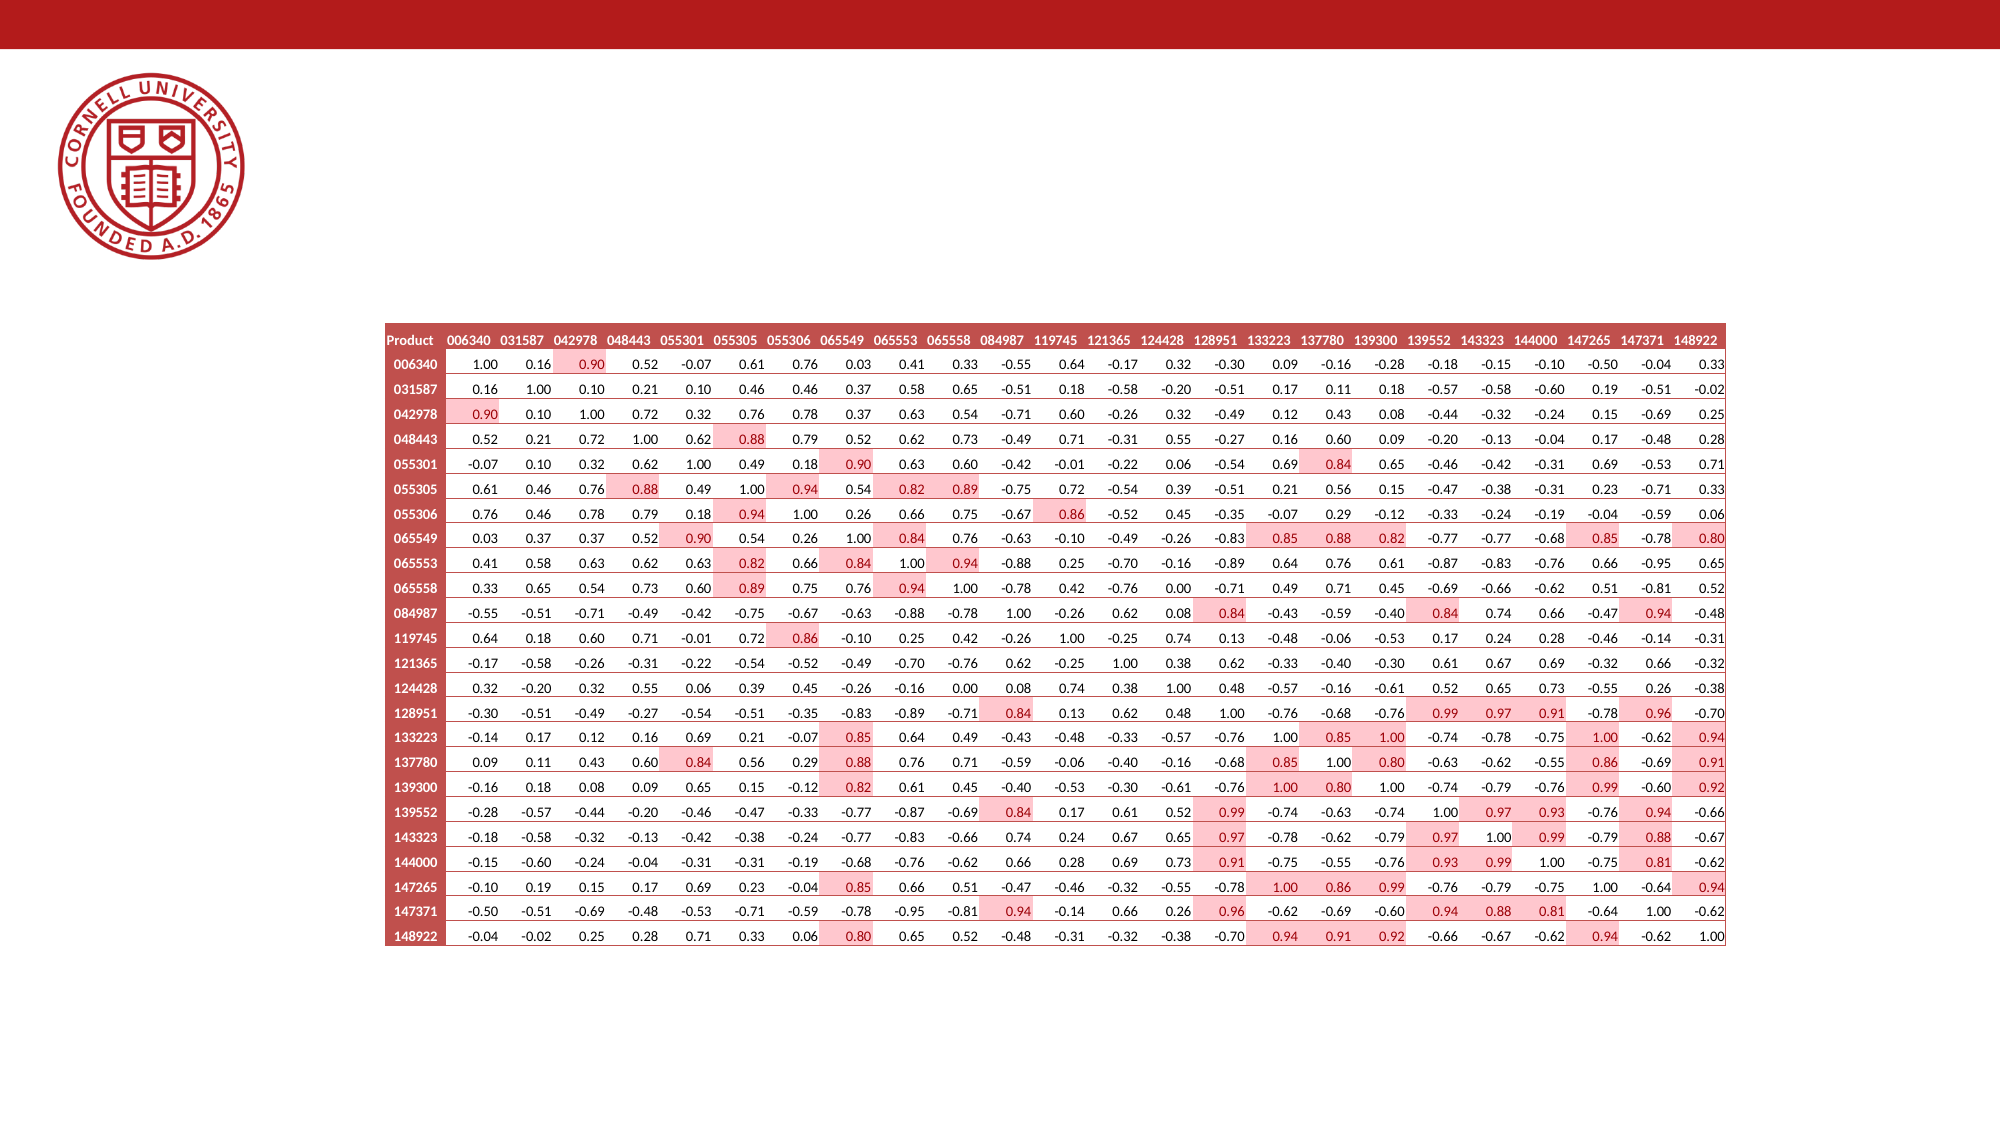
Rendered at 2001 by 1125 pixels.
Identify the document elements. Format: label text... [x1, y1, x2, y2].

table_cell -0.48 [1033, 722, 1086, 746]
table_cell -0.30 [1086, 772, 1139, 796]
table_cell -0.04 [1619, 349, 1672, 373]
table_cell -0.74 [1406, 722, 1459, 746]
table_cell -0.75 [1566, 847, 1619, 871]
table_cell -0.55 [1139, 872, 1193, 895]
table_cell 147371 [386, 896, 446, 920]
table_cell -0.31 [606, 648, 659, 672]
table_cell 0.37 [553, 523, 606, 547]
table_header 065558 [926, 324, 979, 348]
table_cell 0.66 [873, 872, 926, 895]
table_cell -0.61 [1139, 772, 1193, 796]
table_cell 0.71 [1033, 424, 1086, 448]
table_cell -0.67 [766, 598, 819, 622]
table_cell -0.79 [1566, 822, 1619, 846]
table_cell 0.94 [1619, 797, 1672, 821]
table_cell -0.78 [1619, 523, 1672, 547]
table_header 065549 [819, 324, 873, 348]
table_cell 0.74 [1459, 598, 1512, 622]
table_cell 0.17 [499, 722, 553, 746]
table_cell 0.79 [766, 424, 819, 448]
table_cell 0.16 [499, 349, 553, 373]
table_cell 0.28 [606, 921, 659, 945]
table_cell 144000 [386, 847, 446, 871]
table_cell -0.59 [1619, 499, 1672, 522]
table_cell 0.74 [979, 822, 1033, 846]
table_cell -0.53 [1619, 449, 1672, 473]
table_cell 0.64 [1246, 548, 1299, 572]
table_cell 0.08 [553, 772, 606, 796]
table_cell -0.52 [1086, 499, 1139, 522]
table_cell -0.14 [446, 722, 499, 746]
table_cell 0.26 [766, 523, 819, 547]
table_cell 0.82 [713, 548, 766, 572]
table_cell 0.32 [659, 399, 713, 423]
table_cell 1.00 [1193, 697, 1246, 721]
table_cell -0.70 [873, 648, 926, 672]
table_cell 0.64 [1033, 349, 1086, 373]
table_cell -0.47 [713, 797, 766, 821]
table_cell 0.54 [713, 523, 766, 547]
table_cell 0.86 [1566, 747, 1619, 771]
table_cell 143323 [386, 822, 446, 846]
table_cell 1.00 [1033, 623, 1086, 647]
table_cell -0.58 [499, 648, 553, 672]
table_cell -0.53 [1352, 623, 1406, 647]
table_cell 0.85 [1566, 523, 1619, 547]
table_cell -0.63 [1299, 797, 1352, 821]
table_cell 0.17 [1566, 424, 1619, 448]
table_cell -0.28 [446, 797, 499, 821]
table_cell 0.96 [1193, 896, 1246, 920]
table_cell 0.99 [1566, 772, 1619, 796]
table_cell -0.52 [766, 648, 819, 672]
table_cell 0.03 [446, 523, 499, 547]
table_cell 1.00 [446, 349, 499, 373]
table_cell -0.79 [1352, 822, 1406, 846]
table_cell 0.78 [553, 499, 606, 522]
table_cell -0.51 [979, 374, 1033, 398]
table_cell -0.75 [979, 474, 1033, 498]
table_header 055306 [766, 324, 819, 348]
table_cell 0.76 [1299, 548, 1352, 572]
table_cell 147265 [386, 872, 446, 895]
table_cell 0.86 [1033, 499, 1086, 522]
table_cell 0.15 [1566, 399, 1619, 423]
table_cell -0.12 [766, 772, 819, 796]
table_cell -0.47 [1406, 474, 1459, 498]
table_cell 0.72 [1033, 474, 1086, 498]
table_cell -0.58 [1459, 374, 1512, 398]
table_header 133223 [1246, 324, 1299, 348]
table_cell 055306 [386, 499, 446, 522]
table_cell -0.49 [1193, 399, 1246, 423]
table_cell 1.00 [1086, 648, 1139, 672]
table_cell 0.85 [1246, 747, 1299, 771]
table_cell 0.08 [979, 673, 1033, 696]
table_cell 0.76 [873, 747, 926, 771]
table_cell -0.76 [1193, 722, 1246, 746]
table_cell -0.77 [819, 797, 873, 821]
table_cell -0.31 [713, 847, 766, 871]
table_cell 0.19 [499, 872, 553, 895]
table_cell -0.77 [1406, 523, 1459, 547]
table_cell 1.00 [1512, 847, 1566, 871]
table_cell 055305 [386, 474, 446, 498]
table_cell 0.84 [659, 747, 713, 771]
table_cell 0.10 [499, 449, 553, 473]
table_cell 0.16 [1246, 424, 1299, 448]
table_cell 0.96 [1619, 697, 1672, 721]
table_cell 0.82 [1352, 523, 1406, 547]
table_cell 124428 [386, 673, 446, 696]
table_cell -0.62 [1459, 747, 1512, 771]
table_cell 0.92 [1352, 921, 1406, 945]
table_cell -0.55 [1299, 847, 1352, 871]
table_cell -0.10 [1512, 349, 1566, 373]
table_cell 0.52 [1139, 797, 1193, 821]
table_cell 0.19 [1566, 374, 1619, 398]
table_cell 0.61 [446, 474, 499, 498]
table_cell 0.85 [819, 872, 873, 895]
table_cell -0.49 [979, 424, 1033, 448]
table_cell 0.71 [659, 921, 713, 945]
table_cell -0.32 [1459, 399, 1512, 423]
table_header 055301 [659, 324, 713, 348]
table_cell 0.94 [713, 499, 766, 522]
table_cell 0.94 [766, 474, 819, 498]
table_cell 148922 [386, 921, 446, 945]
table_header 139552 [1406, 324, 1459, 348]
table_cell 0.61 [1352, 548, 1406, 572]
table_cell -0.66 [1406, 921, 1459, 945]
table_cell -0.46 [659, 797, 713, 821]
table_cell -0.24 [766, 822, 819, 846]
table_cell 0.69 [1246, 449, 1299, 473]
table_cell 0.90 [446, 399, 499, 423]
table_cell 0.65 [1352, 449, 1406, 473]
table_cell -0.83 [873, 822, 926, 846]
table_cell 1.00 [713, 474, 766, 498]
table_cell -0.31 [1086, 424, 1139, 448]
table_cell 0.24 [1033, 822, 1086, 846]
table_cell -0.17 [1086, 349, 1139, 373]
table_cell 0.52 [1672, 573, 1725, 597]
table_cell 0.46 [499, 474, 553, 498]
table_cell 0.86 [1299, 872, 1352, 895]
table_cell 0.71 [1672, 449, 1725, 473]
table_cell -0.54 [1086, 474, 1139, 498]
table_cell -0.66 [926, 822, 979, 846]
table_cell -0.40 [979, 772, 1033, 796]
table_cell -0.30 [446, 697, 499, 721]
table_cell 0.76 [553, 474, 606, 498]
table_cell 0.63 [873, 449, 926, 473]
table_cell 1.00 [1566, 872, 1619, 895]
table_cell 0.06 [1672, 499, 1725, 522]
table_cell -0.67 [1672, 822, 1725, 846]
table_cell -0.55 [979, 349, 1033, 373]
table_cell -0.44 [1406, 399, 1459, 423]
table_cell 0.90 [819, 449, 873, 473]
table_cell 0.49 [659, 474, 713, 498]
table_cell -0.48 [1246, 623, 1299, 647]
table_cell -0.51 [499, 896, 553, 920]
table_cell 0.18 [766, 449, 819, 473]
table_cell 0.66 [1086, 896, 1139, 920]
table_cell 0.65 [499, 573, 553, 597]
table_cell -0.69 [1619, 399, 1672, 423]
table_cell 0.62 [1086, 598, 1139, 622]
table_cell 0.18 [659, 499, 713, 522]
table_cell 0.97 [1193, 822, 1246, 846]
table_cell -0.22 [659, 648, 713, 672]
table_cell 065558 [386, 573, 446, 597]
table_cell -0.14 [1033, 896, 1086, 920]
table_cell 0.99 [1512, 822, 1566, 846]
table_cell 1.00 [1352, 772, 1406, 796]
table_cell -0.13 [1459, 424, 1512, 448]
table_cell -0.76 [1406, 872, 1459, 895]
table_cell -0.71 [553, 598, 606, 622]
table_cell 0.65 [1139, 822, 1193, 846]
table_cell 0.37 [499, 523, 553, 547]
table_cell 0.48 [1193, 673, 1246, 696]
table_cell -0.78 [1566, 697, 1619, 721]
table_cell -0.76 [1566, 797, 1619, 821]
text_box [0, 0, 2000, 50]
table_cell -0.78 [926, 598, 979, 622]
table_cell 0.33 [1672, 474, 1725, 498]
table_cell -0.66 [1459, 573, 1512, 597]
table_cell -0.01 [659, 623, 713, 647]
table_cell -0.04 [1512, 424, 1566, 448]
table_cell 0.93 [1512, 797, 1566, 821]
table_cell 0.49 [1246, 573, 1299, 597]
table_cell -0.33 [1086, 722, 1139, 746]
table_cell 0.49 [926, 722, 979, 746]
table_cell 048443 [386, 424, 446, 448]
table_cell 0.41 [873, 349, 926, 373]
table_cell 0.63 [873, 399, 926, 423]
table_cell 1.00 [1139, 673, 1193, 696]
table_cell -0.32 [1086, 921, 1139, 945]
table_cell -0.16 [446, 772, 499, 796]
table_cell -0.83 [1193, 523, 1246, 547]
table_cell -0.15 [446, 847, 499, 871]
table_cell -0.63 [979, 523, 1033, 547]
table_header 143323 [1459, 324, 1512, 348]
table_cell -0.01 [1033, 449, 1086, 473]
table_cell -0.02 [499, 921, 553, 945]
table_cell 0.72 [606, 399, 659, 423]
table_cell -0.70 [1193, 921, 1246, 945]
table_cell -0.62 [1619, 722, 1672, 746]
table_cell -0.51 [499, 598, 553, 622]
table_cell -0.51 [1619, 374, 1672, 398]
table_header 147371 [1619, 324, 1672, 348]
table_cell -0.14 [1619, 623, 1672, 647]
table_header 128951 [1193, 324, 1246, 348]
table_cell 0.09 [1352, 424, 1406, 448]
table_cell 0.89 [713, 573, 766, 597]
table_cell -0.16 [873, 673, 926, 696]
table_cell 0.28 [1672, 424, 1725, 448]
table_cell -0.53 [659, 896, 713, 920]
table_cell -0.35 [1193, 499, 1246, 522]
table_cell 0.66 [1566, 548, 1619, 572]
table_cell -0.83 [819, 697, 873, 721]
table_cell 0.84 [1299, 449, 1352, 473]
table_cell 0.28 [1512, 623, 1566, 647]
table_cell 0.25 [1672, 399, 1725, 423]
table_cell 1.00 [926, 573, 979, 597]
table_cell 0.10 [553, 374, 606, 398]
table_cell 1.00 [553, 399, 606, 423]
table_cell 0.71 [606, 623, 659, 647]
table_cell 0.88 [606, 474, 659, 498]
table_cell 0.11 [499, 747, 553, 771]
table_cell 0.91 [1193, 847, 1246, 871]
table_cell -0.76 [1352, 697, 1406, 721]
table_header 147265 [1566, 324, 1619, 348]
table_cell -0.75 [1512, 872, 1566, 895]
table_cell 0.09 [606, 772, 659, 796]
table_cell -0.67 [979, 499, 1033, 522]
table_cell -0.18 [1406, 349, 1459, 373]
table_cell 0.18 [1352, 374, 1406, 398]
table_cell 0.85 [1246, 523, 1299, 547]
table_cell -0.60 [1512, 374, 1566, 398]
table_cell 0.32 [553, 449, 606, 473]
table_cell 0.69 [1512, 648, 1566, 672]
table_cell 0.60 [553, 623, 606, 647]
table_cell 0.62 [1193, 648, 1246, 672]
table_cell 0.94 [1566, 921, 1619, 945]
table_cell -0.33 [766, 797, 819, 821]
table_cell 0.76 [713, 399, 766, 423]
table_cell 0.84 [819, 548, 873, 572]
table_cell 0.52 [819, 424, 873, 448]
table_cell 0.69 [1086, 847, 1139, 871]
table_cell -0.79 [1459, 772, 1512, 796]
table_cell -0.38 [1459, 474, 1512, 498]
table_cell 1.00 [873, 548, 926, 572]
table_header 119745 [1033, 324, 1086, 348]
table_cell -0.66 [1672, 797, 1725, 821]
table_cell 0.60 [926, 449, 979, 473]
table_cell 0.08 [1352, 399, 1406, 423]
table_cell 0.62 [979, 648, 1033, 672]
table_cell 0.60 [606, 747, 659, 771]
table_cell -0.74 [1406, 772, 1459, 796]
table_cell 1.00 [766, 499, 819, 522]
table_cell 0.38 [1139, 648, 1193, 672]
table_cell -0.69 [1619, 747, 1672, 771]
table_cell -0.06 [1299, 623, 1352, 647]
table_cell 065553 [386, 548, 446, 572]
table_cell 0.28 [1033, 847, 1086, 871]
table_cell 1.00 [1406, 797, 1459, 821]
table_cell -0.78 [819, 896, 873, 920]
table_cell 0.00 [926, 673, 979, 696]
table_cell -0.57 [1139, 722, 1193, 746]
table_cell 0.17 [1033, 797, 1086, 821]
table_header 065553 [873, 324, 926, 348]
table_cell 0.65 [873, 921, 926, 945]
table_cell -0.40 [1352, 598, 1406, 622]
table_cell -0.46 [1406, 449, 1459, 473]
table_cell 0.91 [1512, 697, 1566, 721]
table_cell 1.00 [1246, 872, 1299, 895]
table_cell -0.04 [766, 872, 819, 895]
table_cell -0.62 [1619, 921, 1672, 945]
table_cell 0.09 [446, 747, 499, 771]
table_cell -0.06 [1033, 747, 1086, 771]
table_cell 0.21 [713, 722, 766, 746]
table_cell 0.66 [1619, 648, 1672, 672]
table_cell 0.49 [713, 449, 766, 473]
table_cell -0.31 [1512, 474, 1566, 498]
table_cell 0.39 [713, 673, 766, 696]
table_cell 0.06 [766, 921, 819, 945]
table_cell 0.29 [1299, 499, 1352, 522]
table_cell 0.58 [499, 548, 553, 572]
table_cell -0.87 [1406, 548, 1459, 572]
table_cell -0.48 [1672, 598, 1725, 622]
table_cell -0.04 [446, 921, 499, 945]
table_cell -0.69 [926, 797, 979, 821]
table_header 084987 [979, 324, 1033, 348]
table_cell 119745 [386, 623, 446, 647]
table_cell -0.95 [873, 896, 926, 920]
table_cell 0.99 [1352, 872, 1406, 895]
table_cell 0.17 [1406, 623, 1459, 647]
table_cell 0.00 [1139, 573, 1193, 597]
table_cell 0.94 [1672, 722, 1725, 746]
table_cell -0.10 [446, 872, 499, 895]
table_cell 0.94 [873, 573, 926, 597]
table_cell 055301 [386, 449, 446, 473]
table_cell -0.57 [499, 797, 553, 821]
table_cell -0.33 [1246, 648, 1299, 672]
table_cell -0.53 [1033, 772, 1086, 796]
table_cell -0.25 [1033, 648, 1086, 672]
table_cell -0.31 [1033, 921, 1086, 945]
table_cell 0.33 [1672, 349, 1725, 373]
table_cell 0.81 [1619, 847, 1672, 871]
table_cell -0.17 [446, 648, 499, 672]
table_cell 139300 [386, 772, 446, 796]
table_cell -0.26 [1086, 399, 1139, 423]
table_cell -0.69 [1406, 573, 1459, 597]
table_cell -0.04 [606, 847, 659, 871]
table_cell 0.76 [819, 573, 873, 597]
table_cell 0.82 [873, 474, 926, 498]
table_cell 0.48 [1139, 697, 1193, 721]
table_cell 121365 [386, 648, 446, 672]
table_cell 0.86 [766, 623, 819, 647]
table_cell -0.42 [659, 822, 713, 846]
table_cell 0.91 [1672, 747, 1725, 771]
table_cell -0.64 [1619, 872, 1672, 895]
table_cell 0.75 [766, 573, 819, 597]
table_cell 0.94 [1406, 896, 1459, 920]
table_cell 0.99 [1193, 797, 1246, 821]
table_cell -0.76 [873, 847, 926, 871]
table_cell -0.59 [766, 896, 819, 920]
table_cell 128951 [386, 697, 446, 721]
table_header 139300 [1352, 324, 1406, 348]
table_cell 0.42 [926, 623, 979, 647]
table_cell 0.10 [659, 374, 713, 398]
table_cell -0.71 [979, 399, 1033, 423]
table_cell -0.88 [873, 598, 926, 622]
table_cell -0.19 [1512, 499, 1566, 522]
table_cell 0.08 [1139, 598, 1193, 622]
table_cell -0.76 [926, 648, 979, 672]
table_cell 0.17 [1246, 374, 1299, 398]
table_cell 006340 [386, 349, 446, 373]
table_cell -0.16 [1299, 673, 1352, 696]
table_cell -0.42 [1459, 449, 1512, 473]
table_cell -0.76 [1086, 573, 1139, 597]
table_cell -0.77 [1459, 523, 1512, 547]
table_cell 0.67 [1086, 822, 1139, 846]
table_cell 0.43 [553, 747, 606, 771]
table_header 124428 [1139, 324, 1193, 348]
table_cell -0.32 [553, 822, 606, 846]
table_cell -0.77 [819, 822, 873, 846]
table_cell 0.10 [499, 399, 553, 423]
table_cell -0.55 [446, 598, 499, 622]
table_cell 0.61 [713, 349, 766, 373]
table_cell -0.30 [1352, 648, 1406, 672]
table_header 006340 [446, 324, 499, 348]
table_cell 1.00 [1459, 822, 1512, 846]
table_cell 0.80 [1352, 747, 1406, 771]
table_cell -0.60 [1352, 896, 1406, 920]
table_cell -0.10 [819, 623, 873, 647]
table_cell -0.57 [1246, 673, 1299, 696]
table_cell 0.42 [1033, 573, 1086, 597]
table_cell 133223 [386, 722, 446, 746]
table_cell 0.91 [1299, 921, 1352, 945]
table_cell -0.07 [766, 722, 819, 746]
table_cell 0.25 [553, 921, 606, 945]
table_cell 0.88 [1299, 523, 1352, 547]
table_cell 0.62 [659, 424, 713, 448]
table_cell 0.18 [1033, 374, 1086, 398]
table_cell 0.85 [819, 722, 873, 746]
table_cell -0.62 [926, 847, 979, 871]
table_cell 0.61 [1406, 648, 1459, 672]
table_cell -0.62 [1512, 921, 1566, 945]
table_cell 0.73 [1512, 673, 1566, 696]
table_cell -0.71 [926, 697, 979, 721]
table_cell -0.69 [1299, 896, 1352, 920]
table_cell 0.74 [1033, 673, 1086, 696]
table_cell -0.89 [1193, 548, 1246, 572]
table_cell -0.57 [1406, 374, 1459, 398]
table_cell -0.79 [1459, 872, 1512, 895]
table_cell 0.71 [1299, 573, 1352, 597]
table_cell 0.32 [1139, 349, 1193, 373]
table_cell -0.47 [1566, 598, 1619, 622]
table_cell -0.43 [1246, 598, 1299, 622]
table_cell 1.00 [659, 449, 713, 473]
table_cell -0.30 [1193, 349, 1246, 373]
table_cell -0.07 [446, 449, 499, 473]
table_cell 0.06 [659, 673, 713, 696]
table_cell 0.69 [659, 872, 713, 895]
table_cell -0.60 [499, 847, 553, 871]
table_cell -0.78 [1459, 722, 1512, 746]
table_cell 042978 [386, 399, 446, 423]
table_cell 0.94 [1672, 872, 1725, 895]
table_cell 0.97 [1459, 797, 1512, 821]
table_cell -0.58 [499, 822, 553, 846]
table_cell 0.12 [1246, 399, 1299, 423]
table_cell -0.89 [873, 697, 926, 721]
table_cell 0.18 [499, 623, 553, 647]
table_cell 0.51 [1566, 573, 1619, 597]
table_cell -0.22 [1086, 449, 1139, 473]
table_cell 0.94 [926, 548, 979, 572]
table_cell 0.52 [606, 523, 659, 547]
table_cell 0.79 [606, 499, 659, 522]
table_cell -0.78 [1193, 872, 1246, 895]
table_cell -0.70 [1672, 697, 1725, 721]
table_header 042978 [553, 324, 606, 348]
table_cell 0.66 [979, 847, 1033, 871]
table_cell -0.59 [979, 747, 1033, 771]
table_cell 0.54 [819, 474, 873, 498]
table_cell -0.51 [713, 697, 766, 721]
table_cell 1.00 [1246, 772, 1299, 796]
table_cell -0.74 [1352, 797, 1406, 821]
table_cell 0.41 [446, 548, 499, 572]
table_cell -0.71 [713, 896, 766, 920]
table_cell 0.97 [1406, 822, 1459, 846]
table_cell 1.00 [499, 374, 553, 398]
table_cell 1.00 [1672, 921, 1725, 945]
table_cell -0.68 [1299, 697, 1352, 721]
table_cell -0.33 [1406, 499, 1459, 522]
table_cell 0.88 [819, 747, 873, 771]
table_cell 0.84 [979, 797, 1033, 821]
table_cell -0.18 [446, 822, 499, 846]
table_cell 0.90 [553, 349, 606, 373]
table_cell 0.33 [446, 573, 499, 597]
table_cell 1.00 [1246, 722, 1299, 746]
table_cell 0.92 [1672, 772, 1725, 796]
table_cell 0.06 [1139, 449, 1193, 473]
table_cell -0.54 [1193, 449, 1246, 473]
table_cell 0.21 [499, 424, 553, 448]
table_cell 0.37 [819, 399, 873, 423]
table_cell -0.48 [606, 896, 659, 920]
table_cell -0.20 [606, 797, 659, 821]
table_cell -0.81 [926, 896, 979, 920]
table_cell -0.19 [766, 847, 819, 871]
table_cell -0.54 [713, 648, 766, 672]
table_cell 0.61 [1086, 797, 1139, 821]
table_cell -0.50 [1566, 349, 1619, 373]
table_cell 0.63 [553, 548, 606, 572]
table_cell -0.07 [1246, 499, 1299, 522]
table_cell -0.26 [819, 673, 873, 696]
table_cell -0.71 [1619, 474, 1672, 498]
table_cell 0.81 [1512, 896, 1566, 920]
table_cell 0.99 [1459, 847, 1512, 871]
table_cell 0.93 [1406, 847, 1459, 871]
table_cell 137780 [386, 747, 446, 771]
table_cell -0.63 [819, 598, 873, 622]
table_cell -0.75 [1246, 847, 1299, 871]
table_cell -0.54 [659, 697, 713, 721]
table_cell 0.76 [926, 523, 979, 547]
table_cell 0.82 [819, 772, 873, 796]
table_cell 0.80 [1672, 523, 1725, 547]
table_cell -0.26 [979, 623, 1033, 647]
table_cell 1.00 [979, 598, 1033, 622]
table_cell -0.68 [1193, 747, 1246, 771]
table_cell -0.27 [1193, 424, 1246, 448]
table_cell 0.15 [1352, 474, 1406, 498]
table_cell -0.49 [1086, 523, 1139, 547]
table_cell -0.62 [1672, 896, 1725, 920]
table_cell -0.76 [1193, 772, 1246, 796]
table_cell 0.62 [606, 548, 659, 572]
table_cell 0.51 [926, 872, 979, 895]
table_cell -0.76 [1512, 548, 1566, 572]
table_cell 0.64 [446, 623, 499, 647]
table_cell 0.97 [1459, 697, 1512, 721]
table_cell -0.60 [1619, 772, 1672, 796]
table_cell 0.63 [659, 548, 713, 572]
table_cell 0.15 [713, 772, 766, 796]
table_cell 0.62 [873, 424, 926, 448]
table_cell 0.46 [499, 499, 553, 522]
table_cell 0.32 [553, 673, 606, 696]
table_cell 0.37 [819, 374, 873, 398]
table_cell 1.00 [606, 424, 659, 448]
table_cell 0.84 [873, 523, 926, 547]
table_cell -0.55 [1512, 747, 1566, 771]
table_cell 0.80 [1299, 772, 1352, 796]
table_cell 0.88 [713, 424, 766, 448]
table_header 144000 [1512, 324, 1566, 348]
table_cell -0.62 [1512, 573, 1566, 597]
table_cell 0.60 [1299, 424, 1352, 448]
table_cell 0.61 [873, 772, 926, 796]
table_cell -0.31 [659, 847, 713, 871]
table_cell 0.65 [1459, 673, 1512, 696]
table_cell 031587 [386, 374, 446, 398]
table_cell 0.56 [1299, 474, 1352, 498]
table_cell 0.75 [926, 499, 979, 522]
table_cell 0.71 [926, 747, 979, 771]
table_cell -0.58 [1086, 374, 1139, 398]
table_cell 0.99 [1406, 697, 1459, 721]
table_cell 0.78 [766, 399, 819, 423]
table_cell -0.50 [446, 896, 499, 920]
table_header 148922 [1672, 324, 1725, 348]
table_cell 0.16 [606, 722, 659, 746]
table_cell -0.46 [1566, 623, 1619, 647]
table_cell -0.25 [1086, 623, 1139, 647]
table_cell 0.84 [979, 697, 1033, 721]
table_cell -0.40 [1086, 747, 1139, 771]
table_cell -0.87 [873, 797, 926, 821]
table_cell -0.64 [1566, 896, 1619, 920]
table_header 055305 [713, 324, 766, 348]
table_cell 0.25 [1033, 548, 1086, 572]
table_cell 0.76 [766, 349, 819, 373]
table_cell -0.48 [1619, 424, 1672, 448]
table_cell 0.94 [1619, 598, 1672, 622]
table_cell 0.29 [766, 747, 819, 771]
table_cell 0.94 [979, 896, 1033, 920]
table_cell 0.56 [713, 747, 766, 771]
table_cell -0.62 [1299, 822, 1352, 846]
table_cell -0.15 [1459, 349, 1512, 373]
table_cell 0.46 [713, 374, 766, 398]
table_cell 0.13 [1193, 623, 1246, 647]
table_cell -0.20 [1139, 374, 1193, 398]
table_cell 0.45 [1352, 573, 1406, 597]
table_cell -0.26 [1139, 523, 1193, 547]
table_cell 0.52 [446, 424, 499, 448]
table_cell 0.65 [926, 374, 979, 398]
table_cell -0.24 [1459, 499, 1512, 522]
table_cell -0.24 [1512, 399, 1566, 423]
table_cell -0.78 [1246, 822, 1299, 846]
table_cell -0.31 [1672, 623, 1725, 647]
table_cell 0.23 [713, 872, 766, 895]
table_cell 084987 [386, 598, 446, 622]
table_cell 0.65 [1672, 548, 1725, 572]
table_cell -0.10 [1033, 523, 1086, 547]
table_cell -0.28 [1352, 349, 1406, 373]
table_cell 0.15 [553, 872, 606, 895]
table_cell 0.60 [659, 573, 713, 597]
table_cell -0.20 [1406, 424, 1459, 448]
table_cell -0.32 [1086, 872, 1139, 895]
table_header 048443 [606, 324, 659, 348]
table_cell 0.13 [1033, 697, 1086, 721]
table_cell -0.71 [1193, 573, 1246, 597]
table_cell 0.62 [1086, 697, 1139, 721]
table_cell -0.75 [1512, 722, 1566, 746]
table_cell -0.61 [1352, 673, 1406, 696]
table_cell -0.83 [1459, 548, 1512, 572]
table_cell 0.54 [553, 573, 606, 597]
table_cell 0.39 [1139, 474, 1193, 498]
table_cell 0.12 [553, 722, 606, 746]
table_cell 0.52 [926, 921, 979, 945]
table_header 137780 [1299, 324, 1352, 348]
table_cell 0.21 [1246, 474, 1299, 498]
table_cell -0.67 [1459, 921, 1512, 945]
table_cell 0.33 [926, 349, 979, 373]
table_cell -0.68 [1512, 523, 1566, 547]
table_cell 0.21 [606, 374, 659, 398]
table_cell -0.16 [1139, 747, 1193, 771]
table_cell -0.81 [1619, 573, 1672, 597]
table_cell -0.02 [1672, 374, 1725, 398]
table_cell -0.40 [1299, 648, 1352, 672]
table_cell 0.76 [446, 499, 499, 522]
table_cell 0.26 [1139, 896, 1193, 920]
table_cell 0.16 [446, 374, 499, 398]
table_cell 0.46 [766, 374, 819, 398]
table_cell 0.67 [1459, 648, 1512, 672]
table_cell -0.59 [1299, 598, 1352, 622]
table_cell -0.31 [1512, 449, 1566, 473]
table_cell 1.00 [819, 523, 873, 547]
table_cell 0.52 [1406, 673, 1459, 696]
table_cell -0.74 [1246, 797, 1299, 821]
table_cell 0.85 [1299, 722, 1352, 746]
table_header Product [386, 324, 446, 348]
table_cell -0.35 [766, 697, 819, 721]
table_cell 0.66 [1512, 598, 1566, 622]
table_cell -0.13 [606, 822, 659, 846]
table_cell -0.20 [499, 673, 553, 696]
table_cell 0.60 [1033, 399, 1086, 423]
table_cell 0.65 [659, 772, 713, 796]
table_cell 0.69 [1566, 449, 1619, 473]
table_cell -0.47 [979, 872, 1033, 895]
table_cell 0.11 [1299, 374, 1352, 398]
table_cell 0.32 [1139, 399, 1193, 423]
table_cell -0.63 [1406, 747, 1459, 771]
table_cell 1.00 [1566, 722, 1619, 746]
table_cell 0.62 [606, 449, 659, 473]
table_cell 0.55 [1139, 424, 1193, 448]
table_cell -0.70 [1086, 548, 1139, 572]
table_cell 0.33 [713, 921, 766, 945]
table_header 031587 [499, 324, 553, 348]
table_cell 0.32 [446, 673, 499, 696]
table_cell 0.55 [606, 673, 659, 696]
table_cell 0.26 [819, 499, 873, 522]
table_cell 0.38 [1086, 673, 1139, 696]
table_cell -0.07 [659, 349, 713, 373]
table_cell 0.73 [606, 573, 659, 597]
picture [49, 64, 272, 268]
table_cell 0.45 [1139, 499, 1193, 522]
table_cell 0.24 [1459, 623, 1512, 647]
table_cell -0.78 [979, 573, 1033, 597]
table_cell -0.51 [499, 697, 553, 721]
table_cell -0.16 [1139, 548, 1193, 572]
table_cell -0.76 [1512, 772, 1566, 796]
table_cell -0.75 [713, 598, 766, 622]
table_cell -0.76 [1246, 697, 1299, 721]
table_cell -0.27 [606, 697, 659, 721]
table_cell -0.95 [1619, 548, 1672, 572]
table_cell -0.26 [1033, 598, 1086, 622]
table_cell 0.17 [606, 872, 659, 895]
table_cell -0.76 [1352, 847, 1406, 871]
table_cell 139552 [386, 797, 446, 821]
table_cell 0.18 [499, 772, 553, 796]
table_cell -0.49 [819, 648, 873, 672]
table_cell -0.88 [979, 548, 1033, 572]
table_cell -0.38 [713, 822, 766, 846]
table_cell 0.72 [713, 623, 766, 647]
table_cell 0.72 [553, 424, 606, 448]
table_cell 1.00 [1299, 747, 1352, 771]
table_cell -0.62 [1246, 896, 1299, 920]
table_cell -0.68 [819, 847, 873, 871]
table_cell -0.24 [553, 847, 606, 871]
table_cell -0.32 [1566, 648, 1619, 672]
table_cell 0.43 [1299, 399, 1352, 423]
table_cell 0.09 [1246, 349, 1299, 373]
table_cell 0.89 [926, 474, 979, 498]
table_cell -0.43 [979, 722, 1033, 746]
table_cell 0.58 [873, 374, 926, 398]
table_cell 0.45 [766, 673, 819, 696]
table_cell -0.55 [1566, 673, 1619, 696]
table_cell 0.66 [766, 548, 819, 572]
table_cell 0.74 [1139, 623, 1193, 647]
table_cell -0.51 [1193, 374, 1246, 398]
table_cell -0.12 [1352, 499, 1406, 522]
table_cell -0.26 [553, 648, 606, 672]
table_cell 0.54 [926, 399, 979, 423]
table_cell 1.00 [1619, 896, 1672, 920]
table_cell -0.49 [606, 598, 659, 622]
table_cell -0.69 [553, 896, 606, 920]
table_cell -0.51 [1193, 474, 1246, 498]
table_cell -0.62 [1672, 847, 1725, 871]
table_cell 0.26 [1619, 673, 1672, 696]
table_cell 0.64 [873, 722, 926, 746]
table_cell -0.46 [1033, 872, 1086, 895]
table_cell 0.25 [873, 623, 926, 647]
table_cell 0.73 [1139, 847, 1193, 871]
table_cell -0.32 [1672, 648, 1725, 672]
table_cell -0.04 [1566, 499, 1619, 522]
table_header 121365 [1086, 324, 1139, 348]
table_cell 0.73 [926, 424, 979, 448]
table_cell 0.94 [1246, 921, 1299, 945]
table_cell -0.44 [553, 797, 606, 821]
table_cell 0.52 [606, 349, 659, 373]
table_cell 0.69 [659, 722, 713, 746]
table_cell 0.66 [873, 499, 926, 522]
table_cell -0.49 [553, 697, 606, 721]
table_cell 0.84 [1193, 598, 1246, 622]
table_cell -0.16 [1299, 349, 1352, 373]
table_cell 065549 [386, 523, 446, 547]
table_cell 0.88 [1619, 822, 1672, 846]
table_cell 0.23 [1566, 474, 1619, 498]
table_cell -0.38 [1139, 921, 1193, 945]
table_cell -0.42 [979, 449, 1033, 473]
table_cell 0.45 [926, 772, 979, 796]
table_cell -0.38 [1672, 673, 1725, 696]
table_cell 0.84 [1406, 598, 1459, 622]
table_cell -0.48 [979, 921, 1033, 945]
table_cell -0.42 [659, 598, 713, 622]
table_cell 0.80 [819, 921, 873, 945]
table_cell 0.90 [659, 523, 713, 547]
table_cell 0.03 [819, 349, 873, 373]
table_cell 1.00 [1352, 722, 1406, 746]
table_cell 0.88 [1459, 896, 1512, 920]
